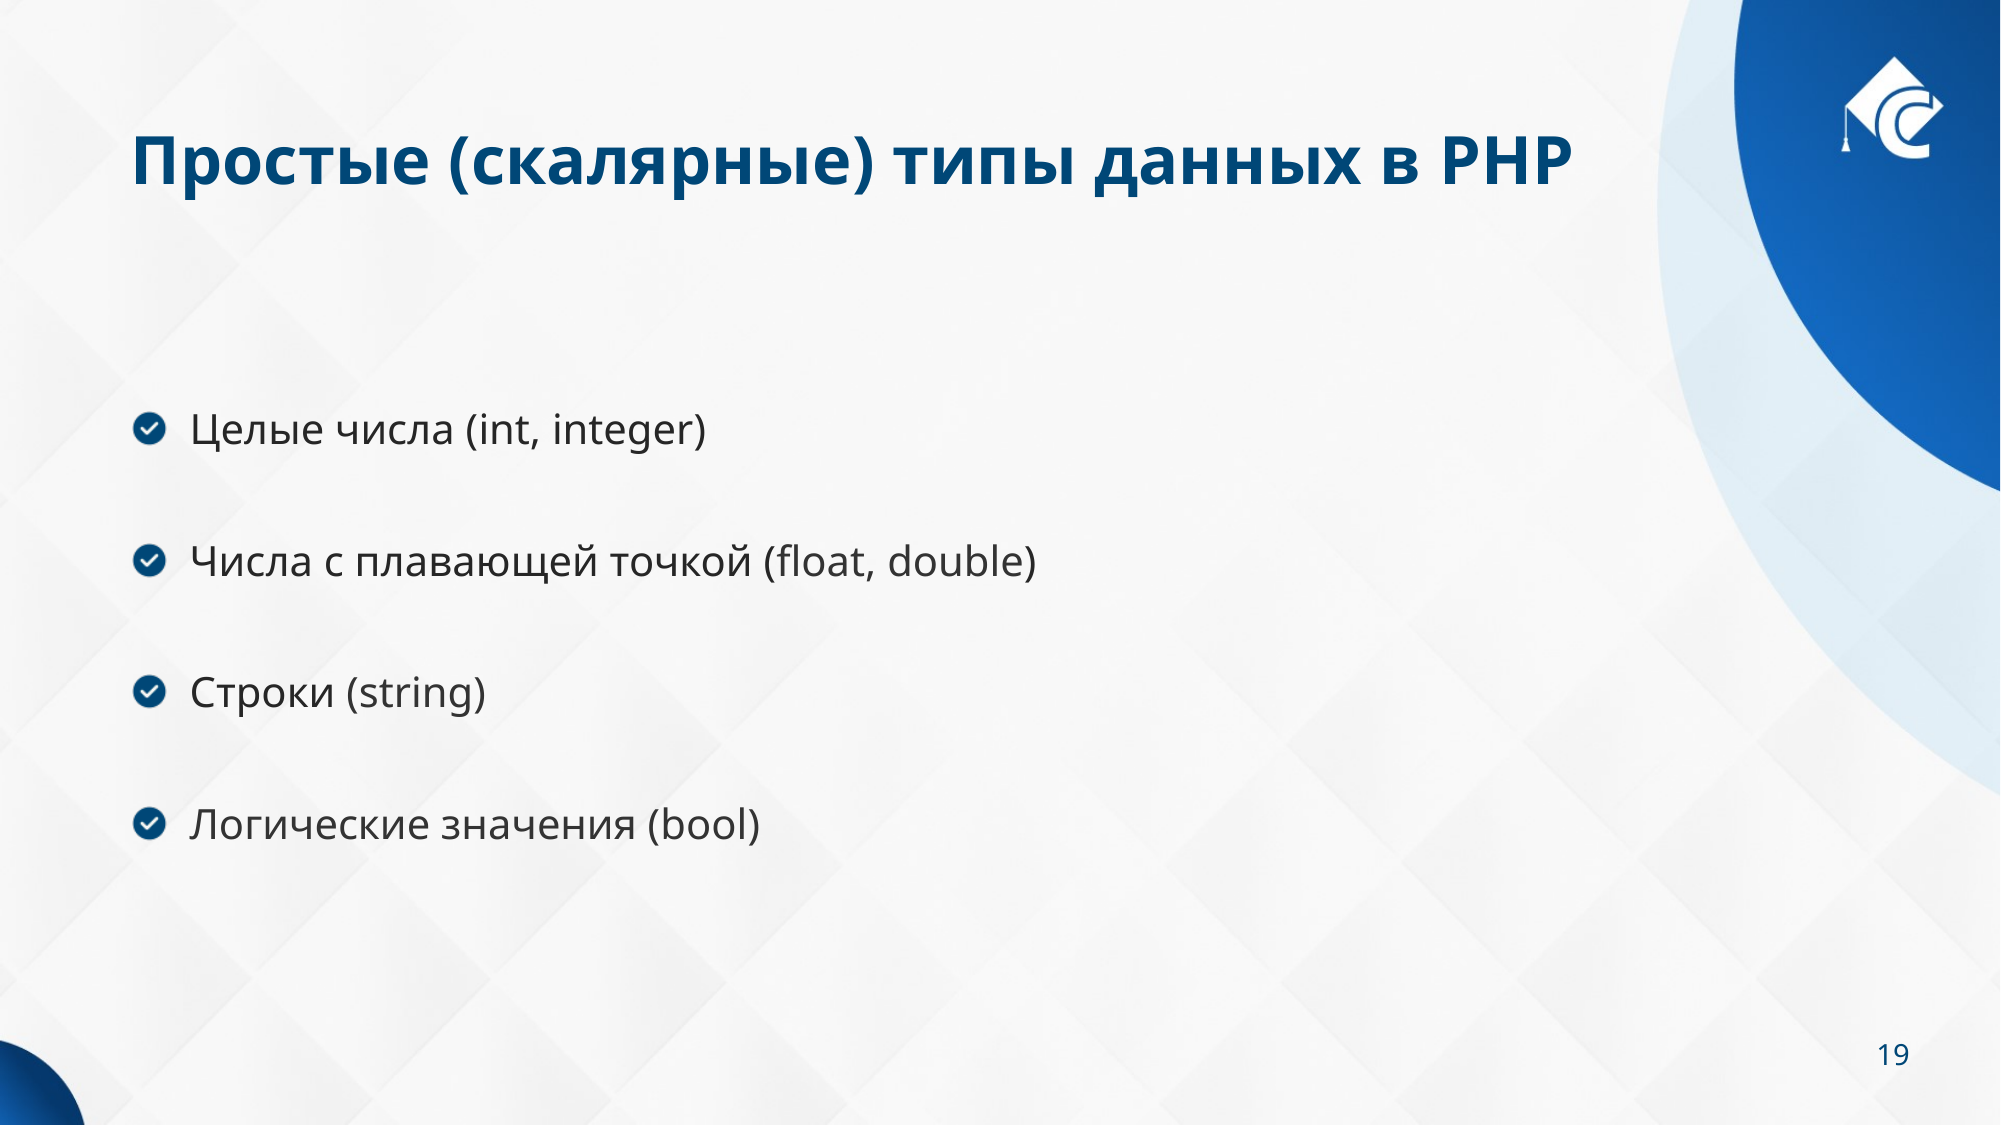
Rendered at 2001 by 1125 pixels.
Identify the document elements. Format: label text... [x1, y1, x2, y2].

list Целые числа (int, integer) Числа с плавающей точкой (float, double) Строки (string) Логические значения (bool) [115, 400, 1652, 913]
title Простые (скалярные) типы данных в PHP [115, 59, 1652, 267]
picture [0, 0, 2001, 1125]
slide_number 19 [1806, 1026, 1925, 1086]
